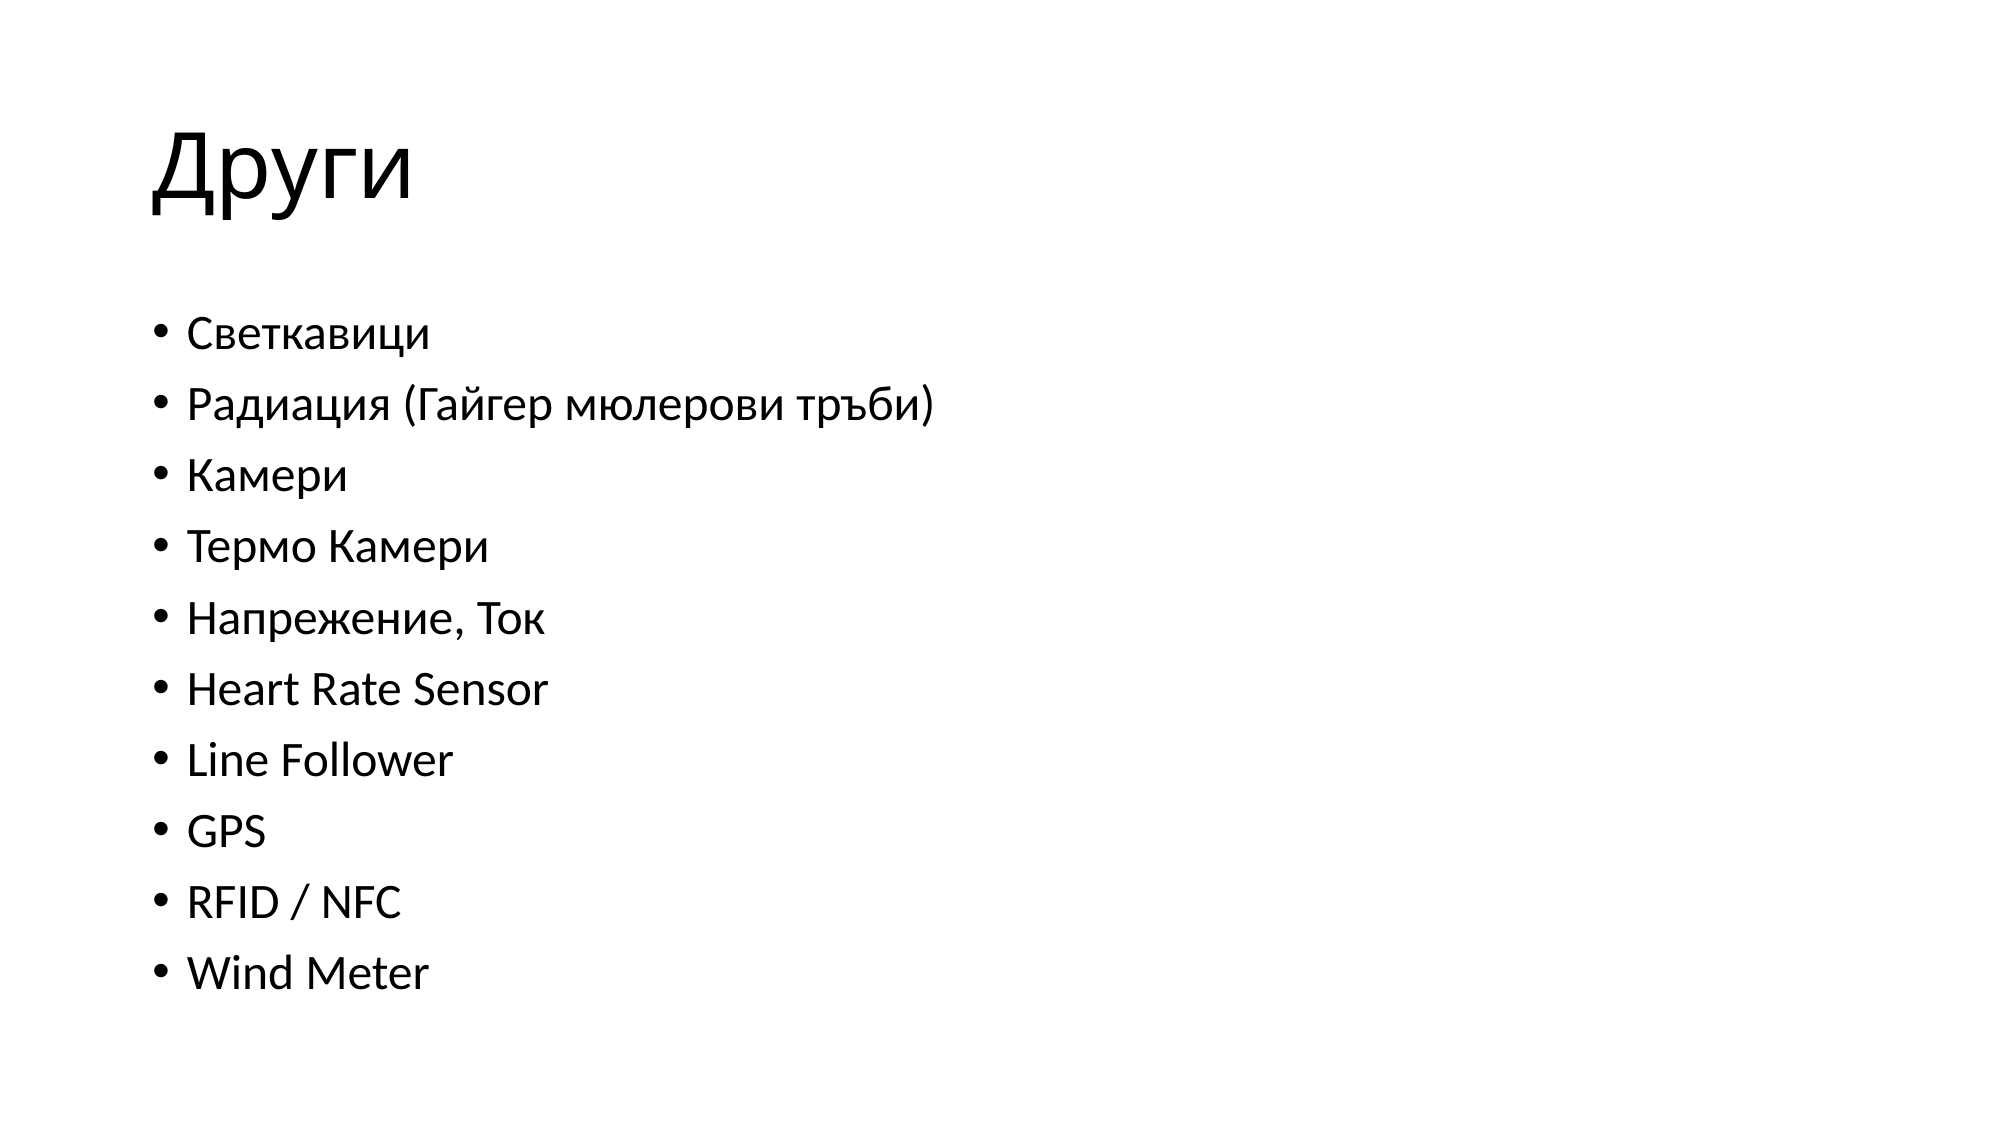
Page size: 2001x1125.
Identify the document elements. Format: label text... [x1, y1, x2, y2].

title Други [137, 59, 1863, 278]
list Светкавици Радиация (Гайгер мюлерови тръби) Камери Термо Камери Напрежение, Ток Heart Rate Sensor Line Follower GPS RFID / NFC Wind Meter [137, 299, 1863, 1014]
